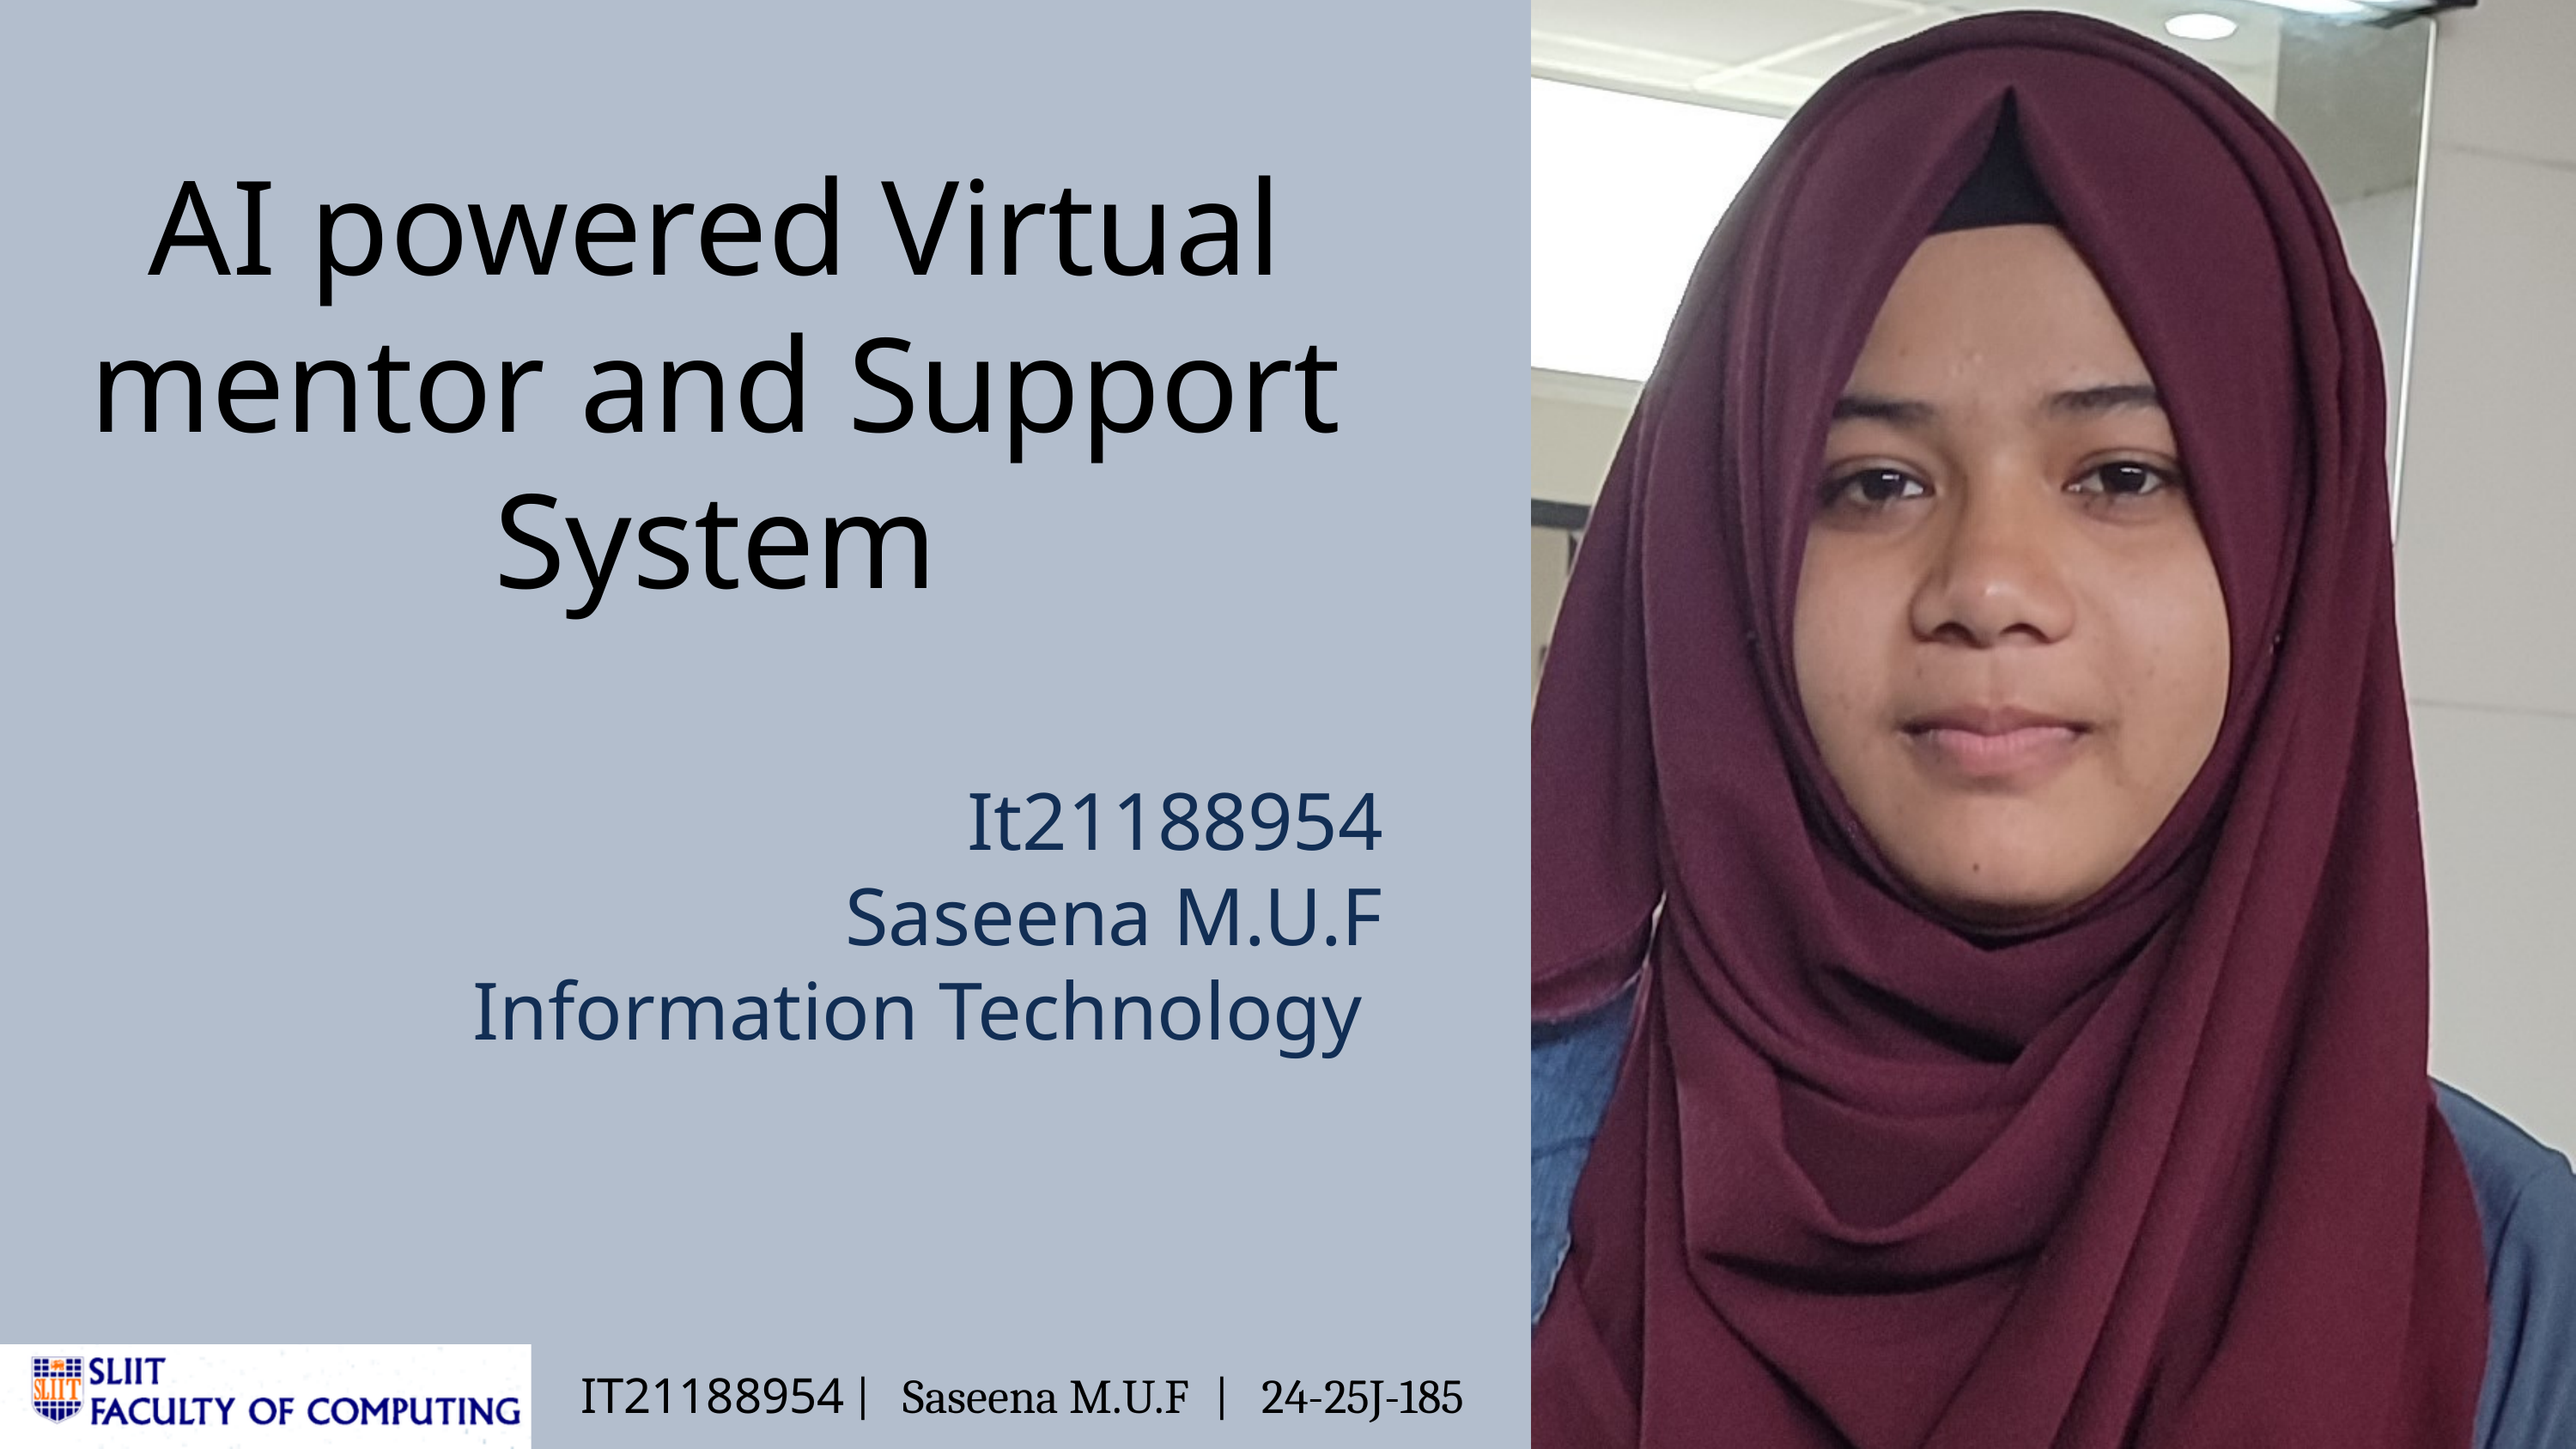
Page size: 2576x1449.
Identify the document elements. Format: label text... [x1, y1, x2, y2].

text_box IT21188954 | Saseena M.U.F | 24-25J-185 [580, 1365, 1532, 1423]
text_box [1531, 0, 2576, 1449]
text_box AI powered Virtual mentor and Support System It21188954 Saseena M.U.F Information Technology [47, 144, 1383, 1056]
text_box [0, 1344, 532, 1449]
